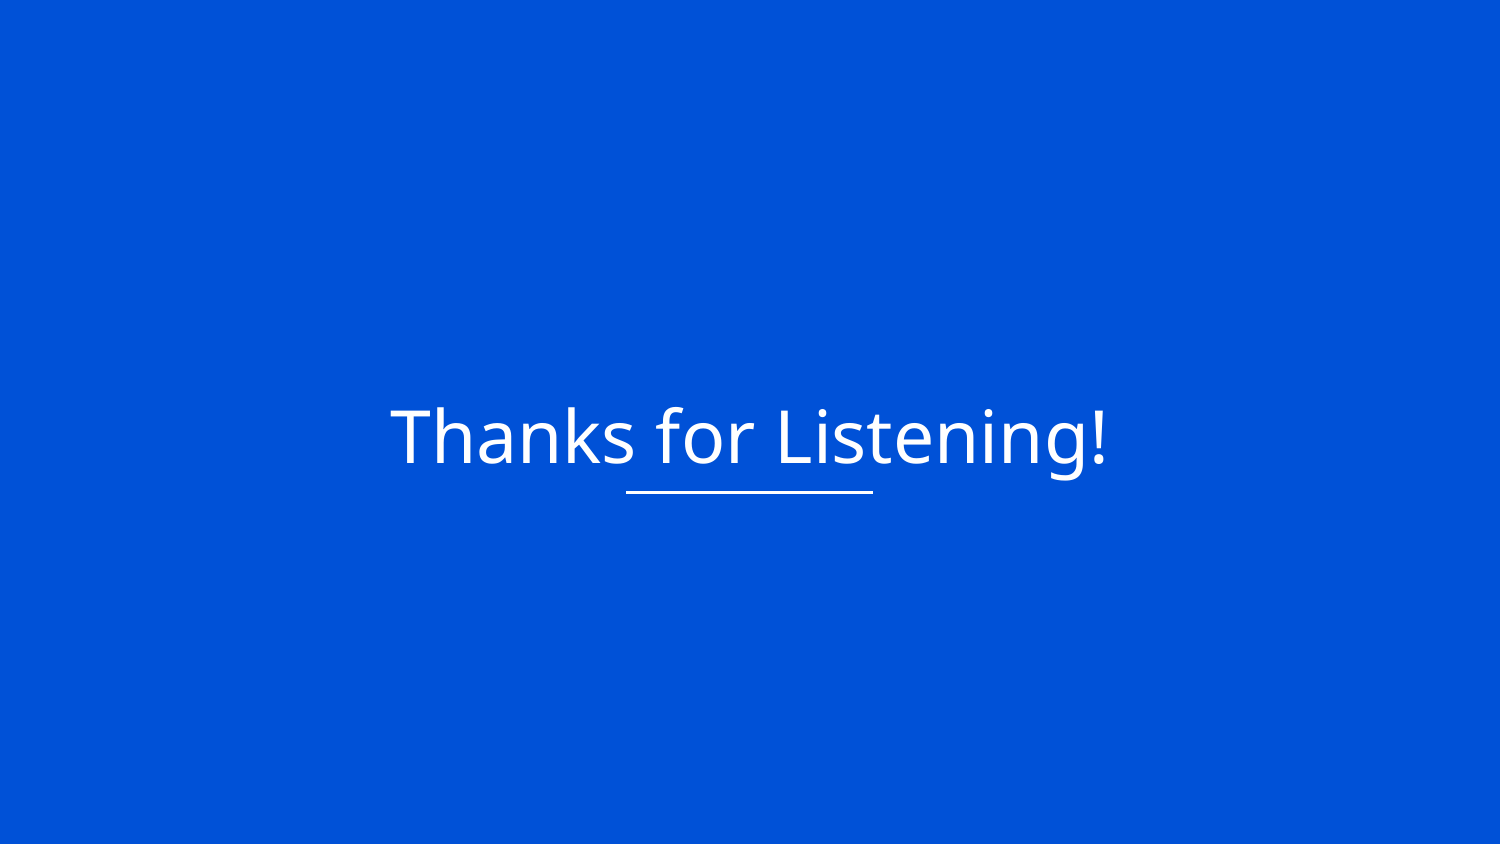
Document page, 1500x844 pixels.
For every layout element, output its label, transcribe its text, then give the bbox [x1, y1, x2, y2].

title Thanks for Listening! [200, 374, 1300, 469]
